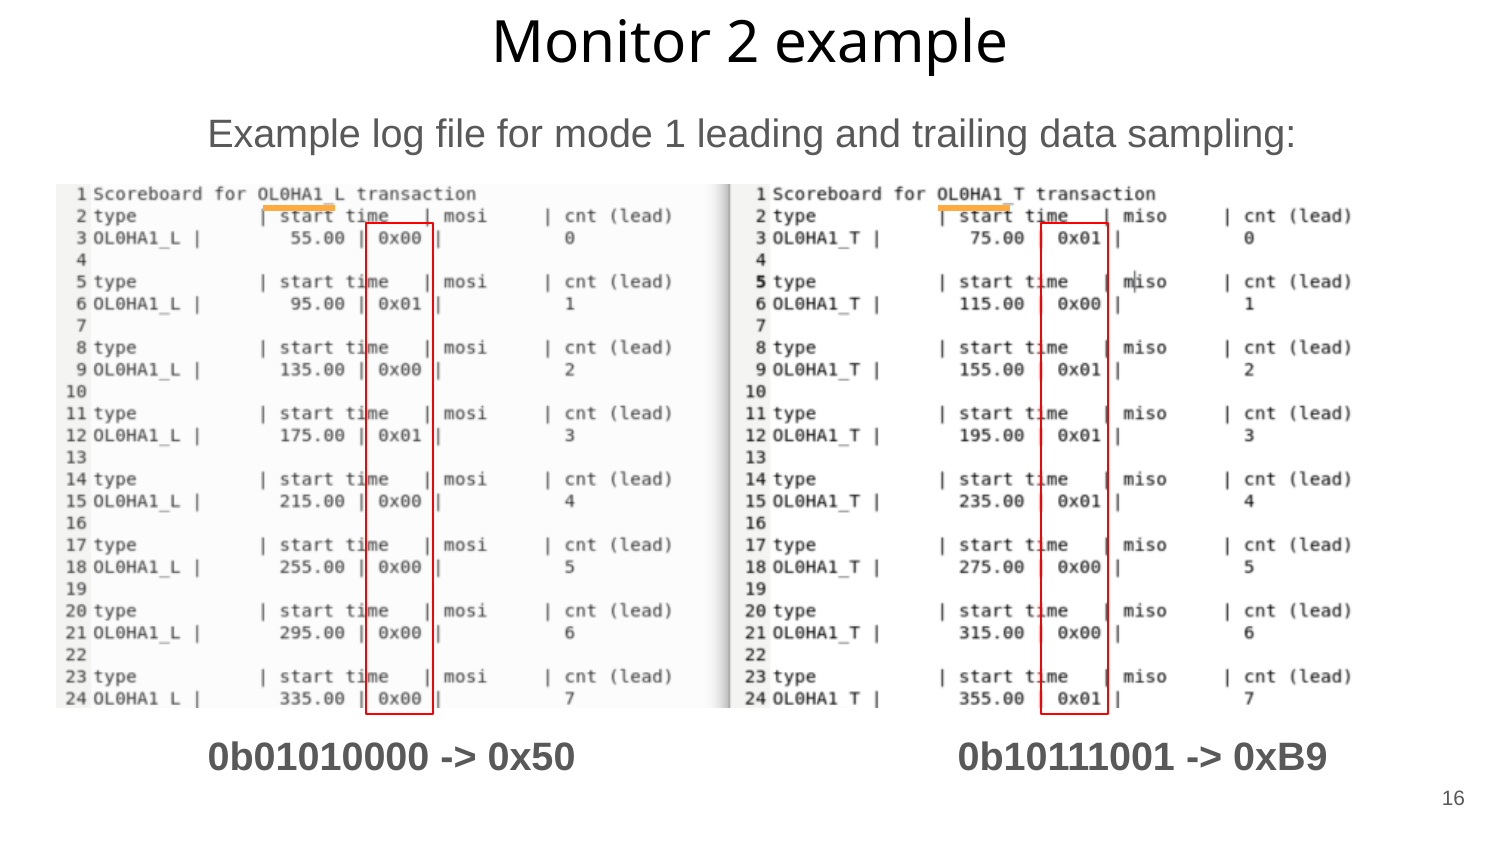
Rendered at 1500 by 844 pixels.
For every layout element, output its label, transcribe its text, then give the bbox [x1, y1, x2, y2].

slide_number ‹#› [1389, 764, 1480, 830]
text_box Monitor 2 example [116, 0, 1384, 79]
picture [56, 183, 1376, 708]
text_box 0b01010000 -> 0x50 0b10111001 -> 0xB9 [181, 707, 1500, 803]
text_box Example log file for mode 1 leading and trailing data sampling: [181, 84, 1500, 179]
